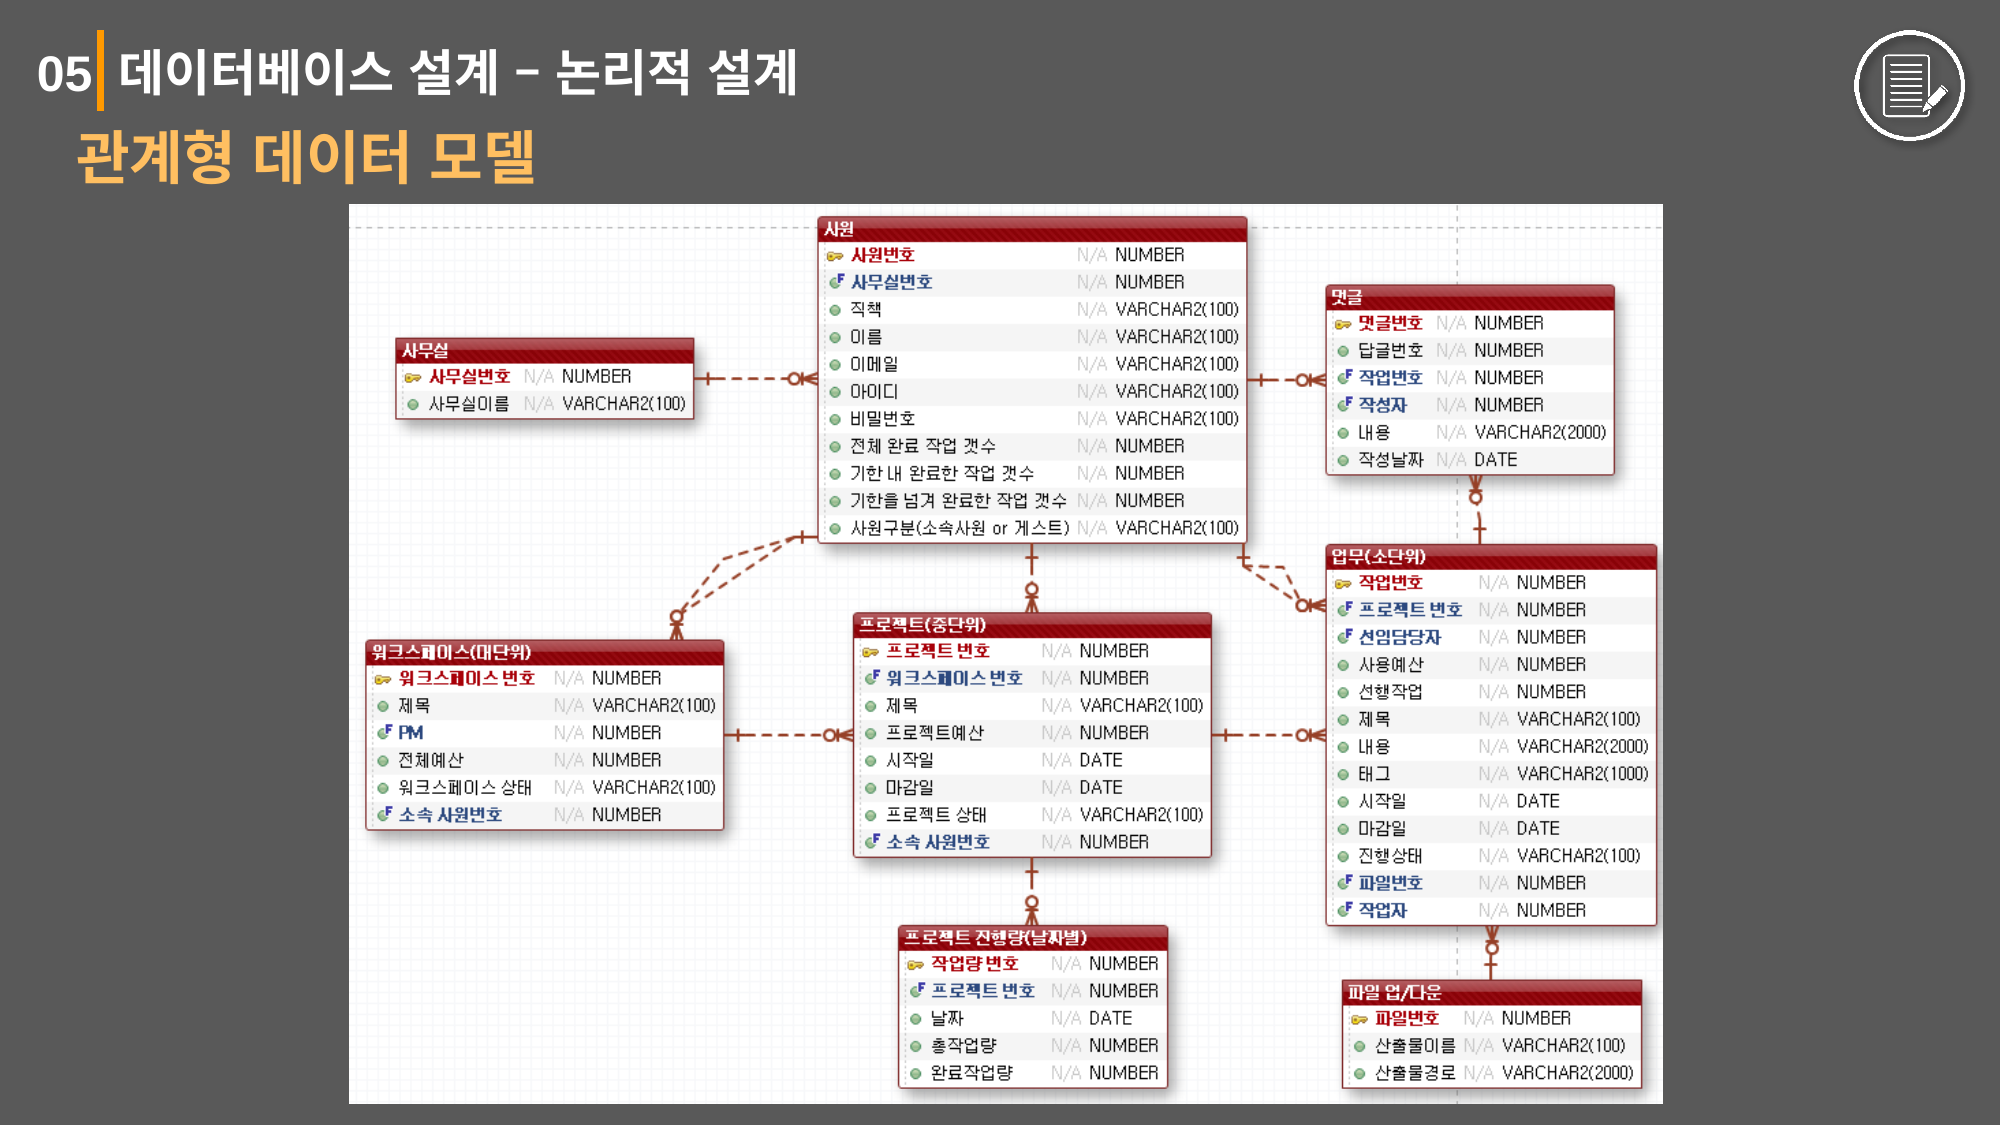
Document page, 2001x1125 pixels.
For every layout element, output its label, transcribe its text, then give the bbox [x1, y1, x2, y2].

text_box 05 데이터베이스 설계 – 논리적 설계 [104, 33, 1330, 109]
text_box 05 데이터베이스 설계 – 논리적 설계 [22, 33, 97, 109]
picture [349, 204, 1663, 1104]
picture [1854, 30, 1965, 141]
text_box 관계형 데이터 모델 [61, 113, 1894, 199]
